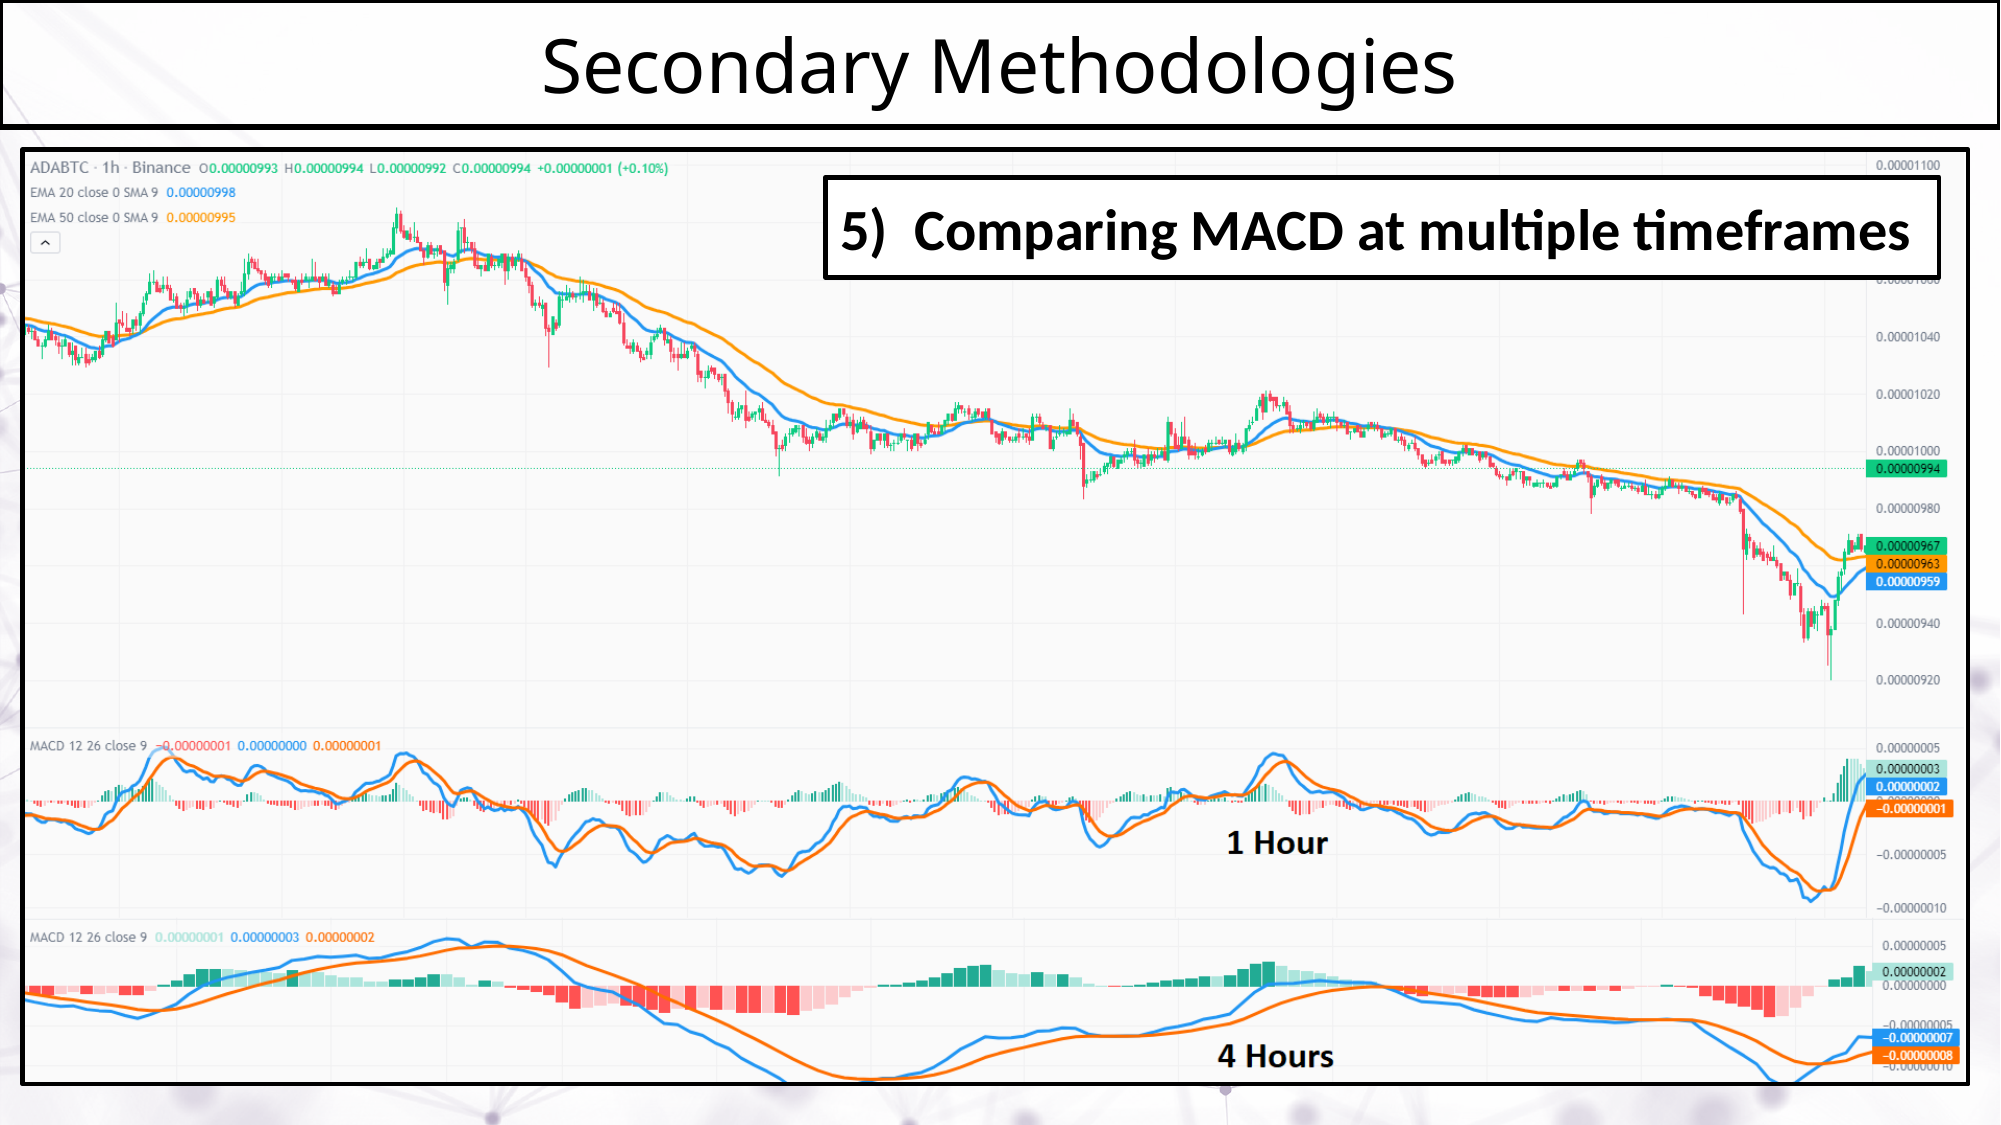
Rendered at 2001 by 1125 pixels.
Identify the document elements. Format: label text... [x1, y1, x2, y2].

title Secondary Methodologies [0, 0, 2000, 127]
picture [24, 151, 1967, 1082]
